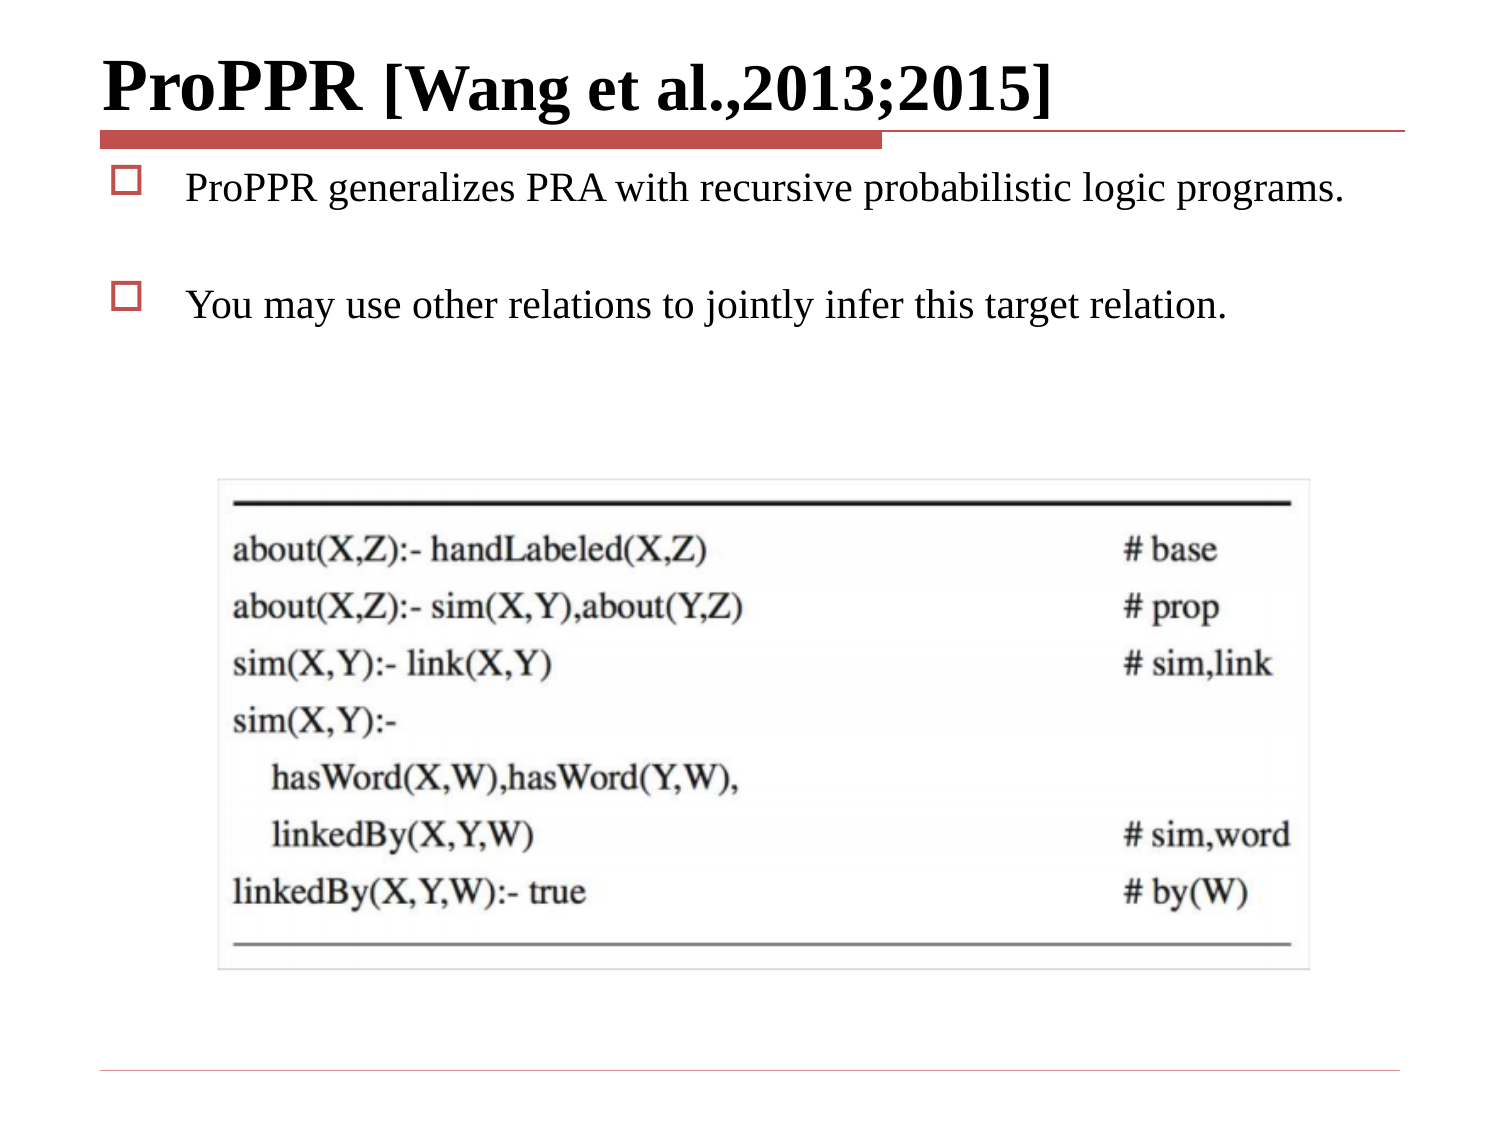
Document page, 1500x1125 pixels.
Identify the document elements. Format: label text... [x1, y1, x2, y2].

picture [206, 467, 1337, 989]
list ProPPR generalizes PRA with recursive probabilistic logic programs. You may use other relations to jointly infer this target relation. [92, 152, 1406, 1059]
title ProPPR [Wang et al.,2013;2015] [100, 0, 1412, 126]
